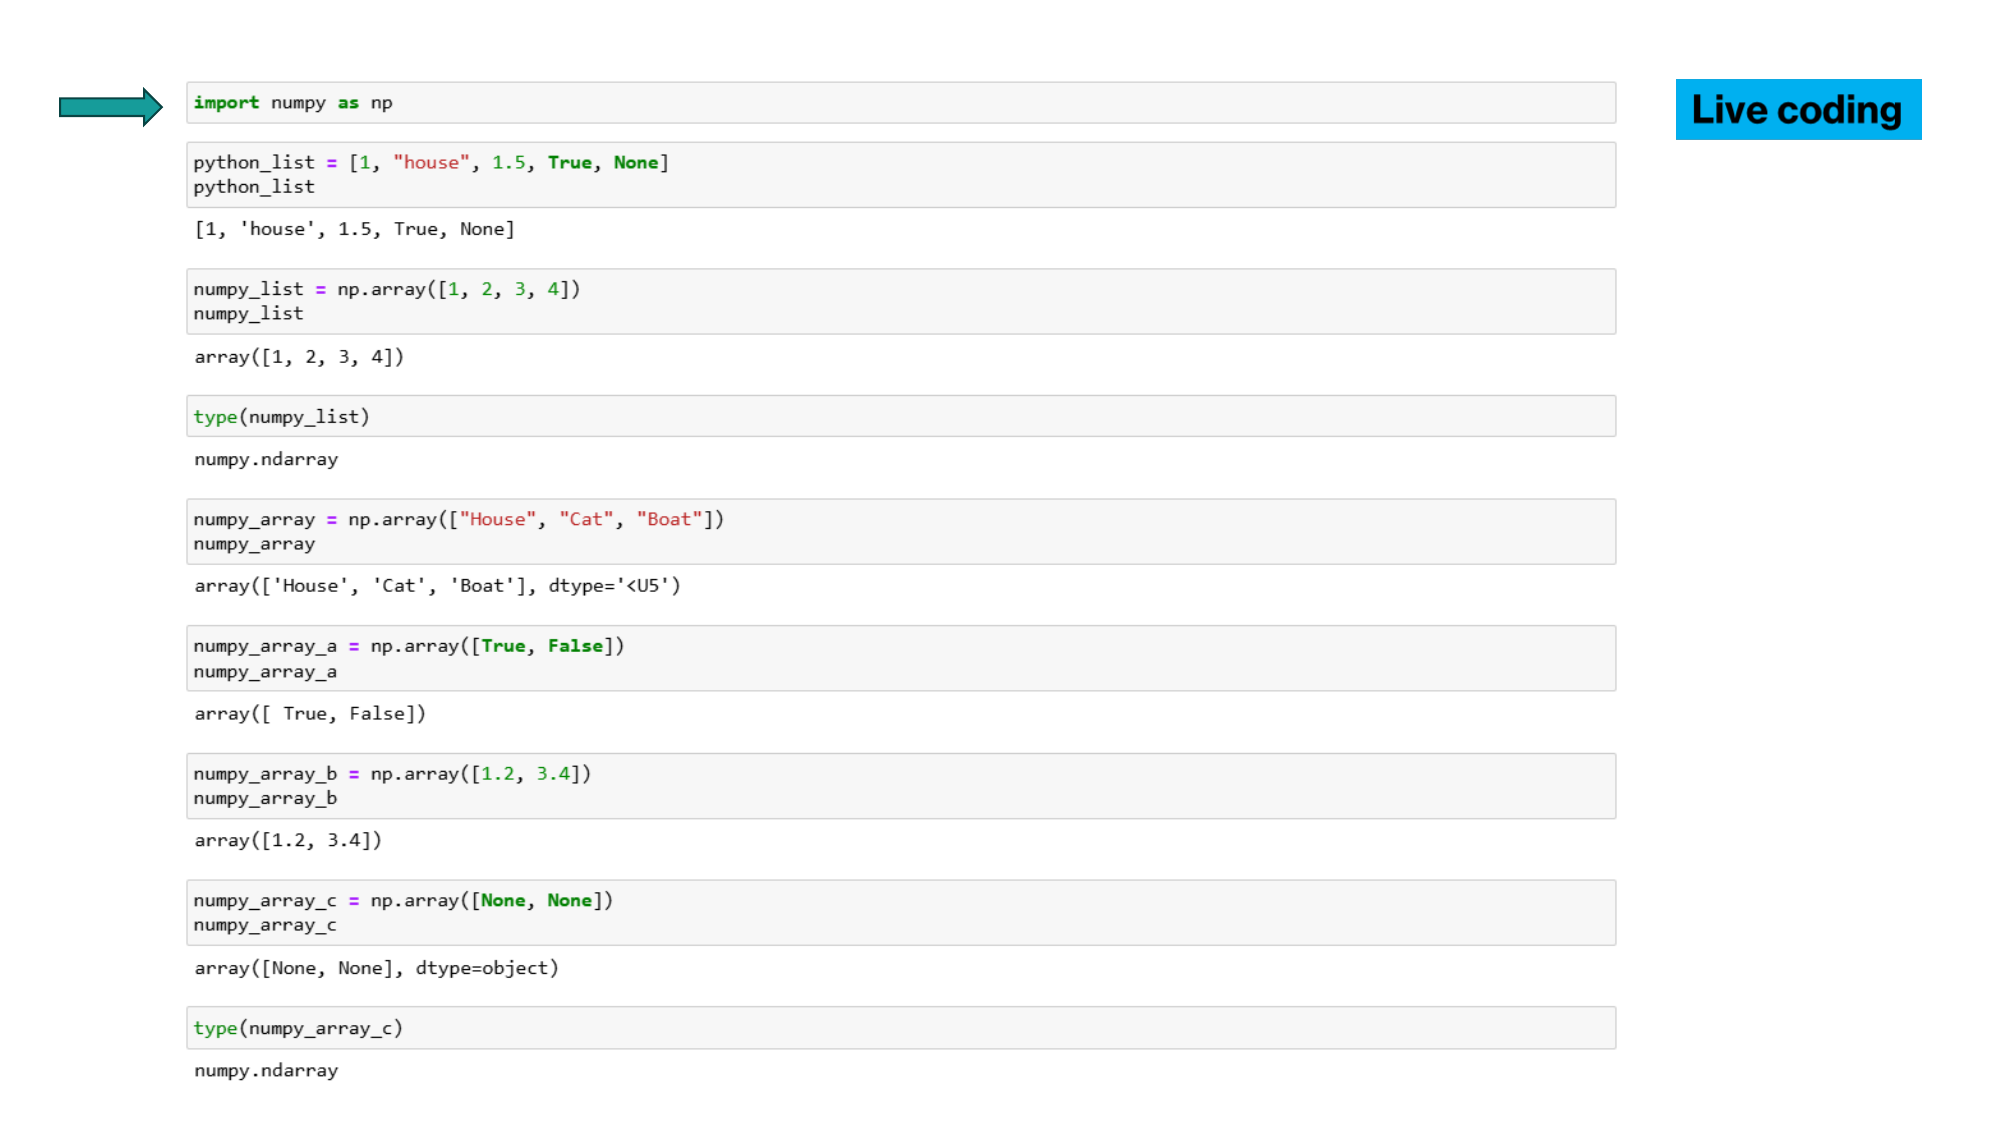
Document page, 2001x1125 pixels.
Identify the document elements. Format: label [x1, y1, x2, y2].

picture [175, 74, 1619, 1088]
picture [1668, 74, 1926, 157]
text_box [59, 87, 164, 128]
